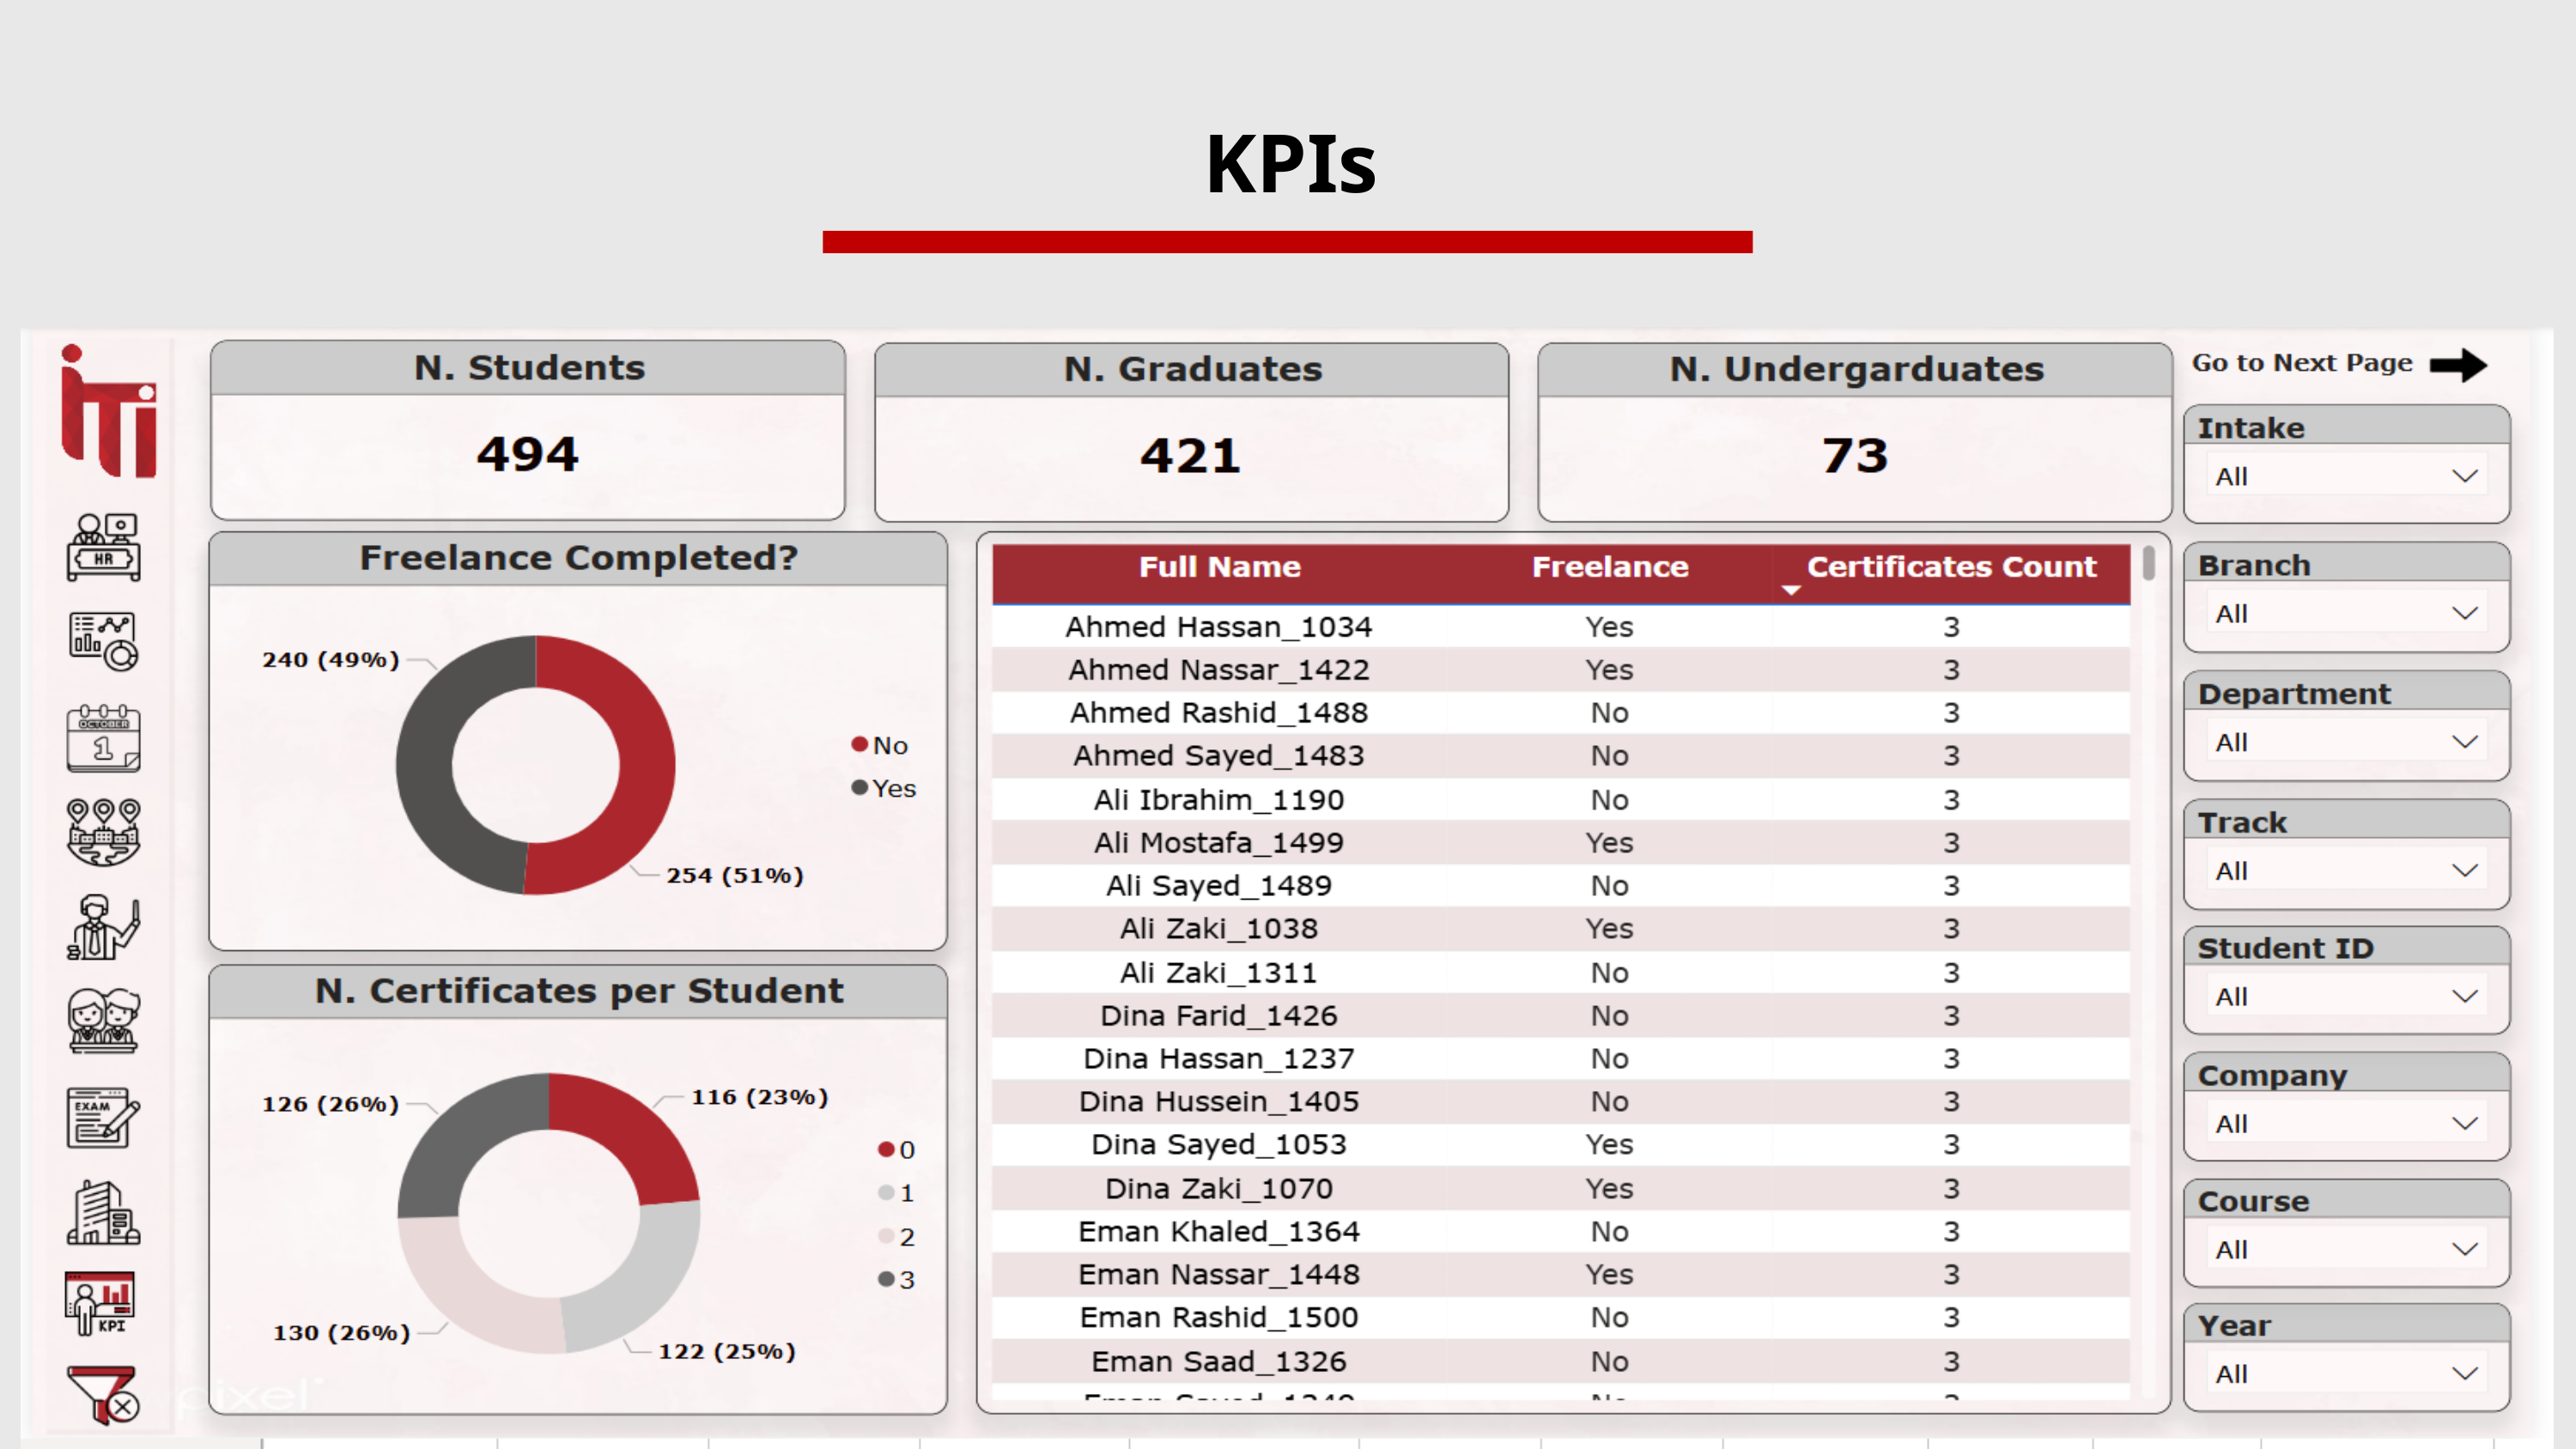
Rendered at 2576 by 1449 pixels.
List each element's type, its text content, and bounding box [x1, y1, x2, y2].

text_box KPIs [740, 69, 1841, 253]
picture [21, 326, 2555, 1449]
